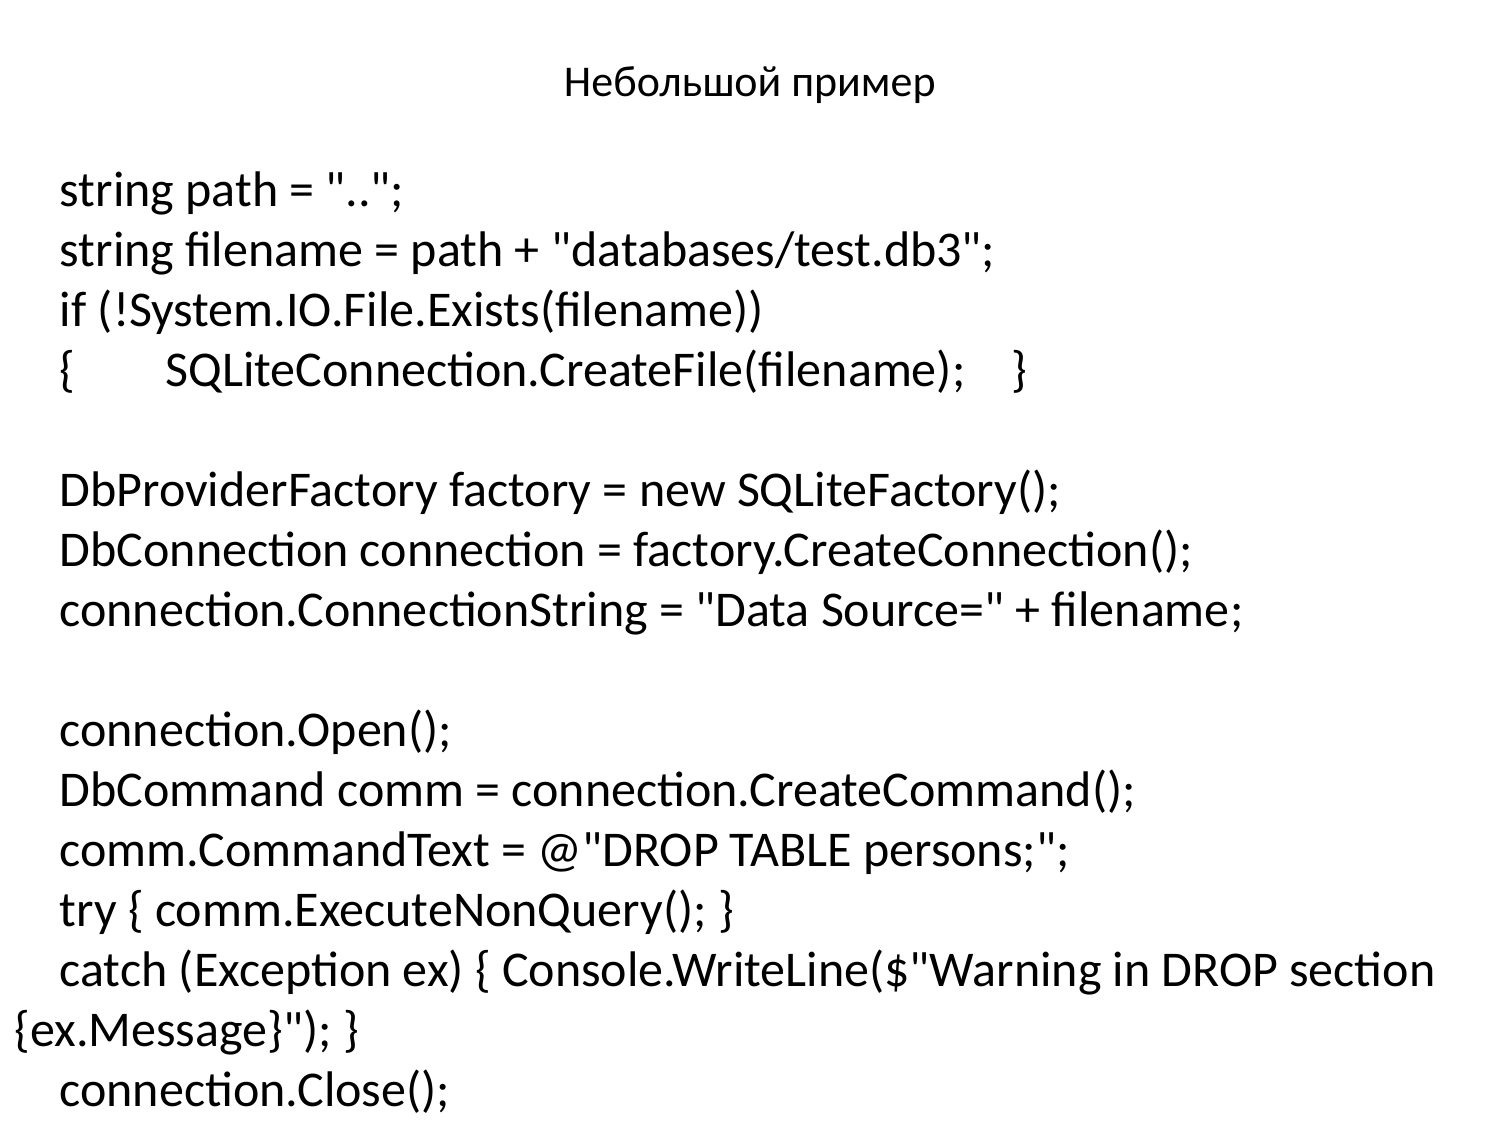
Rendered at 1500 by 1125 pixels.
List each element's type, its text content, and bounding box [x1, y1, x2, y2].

text_box string path = ".."; string filename = path + "databases/test.db3"; if (!System.IO.File.Exists(filename)) { SQLiteConnection.CreateFile(filename); } DbProviderFactory factory = new SQLiteFactory(); DbConnection connection = factory.CreateConnection(); connection.ConnectionString = "Data Source=" + filename; connection.Open(); DbCommand comm = connection.CreateCommand(); comm.CommandText = @"DROP TABLE persons;"; try { comm.ExecuteNonQuery(); } catch (Exception ex) { Console.WriteLine($"Warning in DROP section {ex.Message}"); } connection.Close(); [0, 148, 1500, 1125]
title Небольшой пример [75, 45, 1425, 114]
